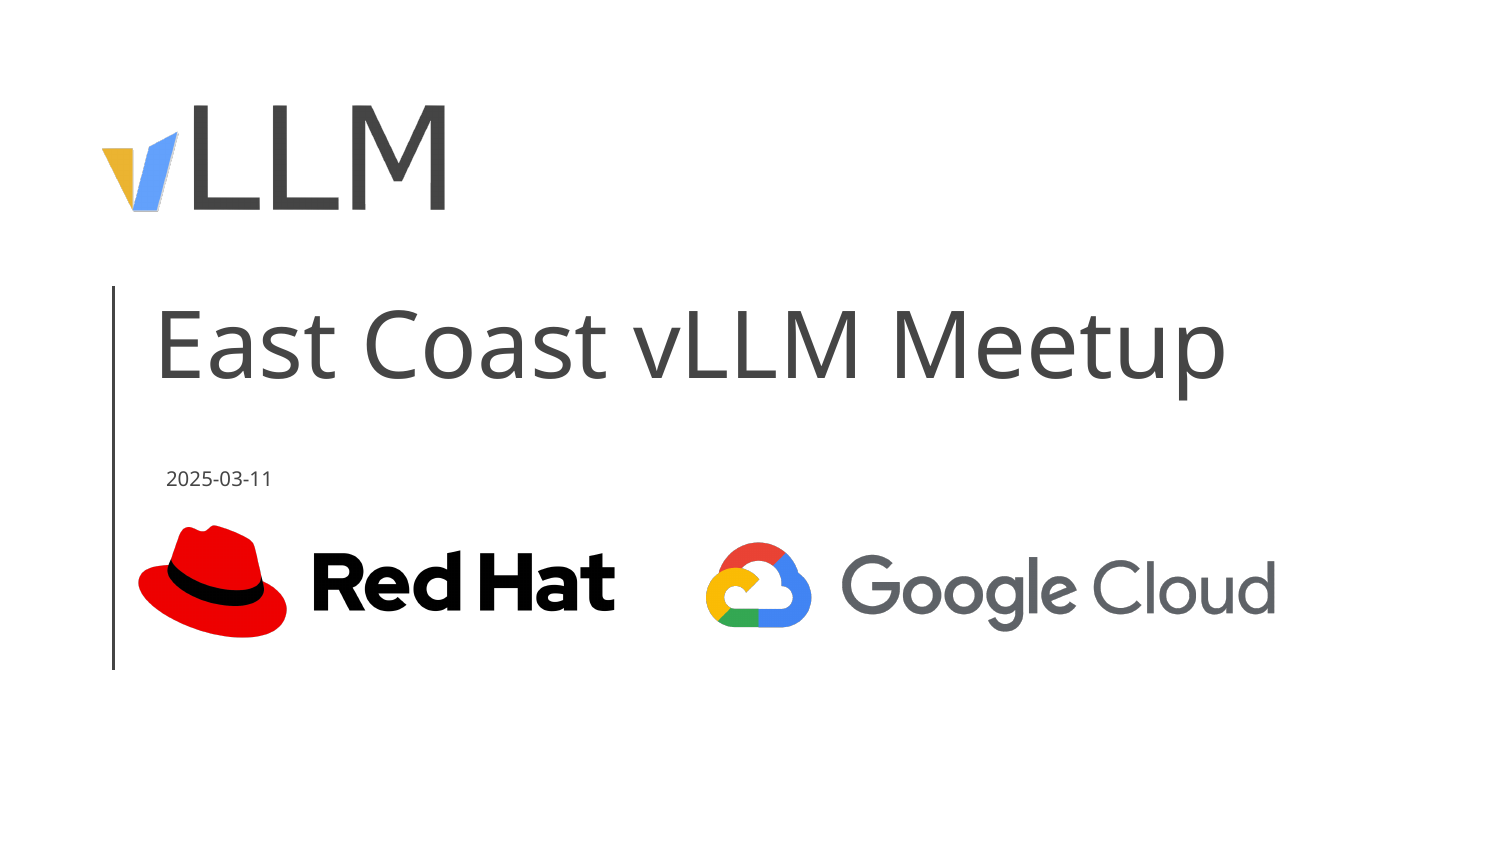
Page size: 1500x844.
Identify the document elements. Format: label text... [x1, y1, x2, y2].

title East Coast vLLM Meetup [138, 84, 1381, 422]
picture [138, 524, 615, 639]
title 2025-03-11 [151, 448, 557, 508]
picture [88, 80, 462, 234]
picture [702, 425, 1278, 750]
